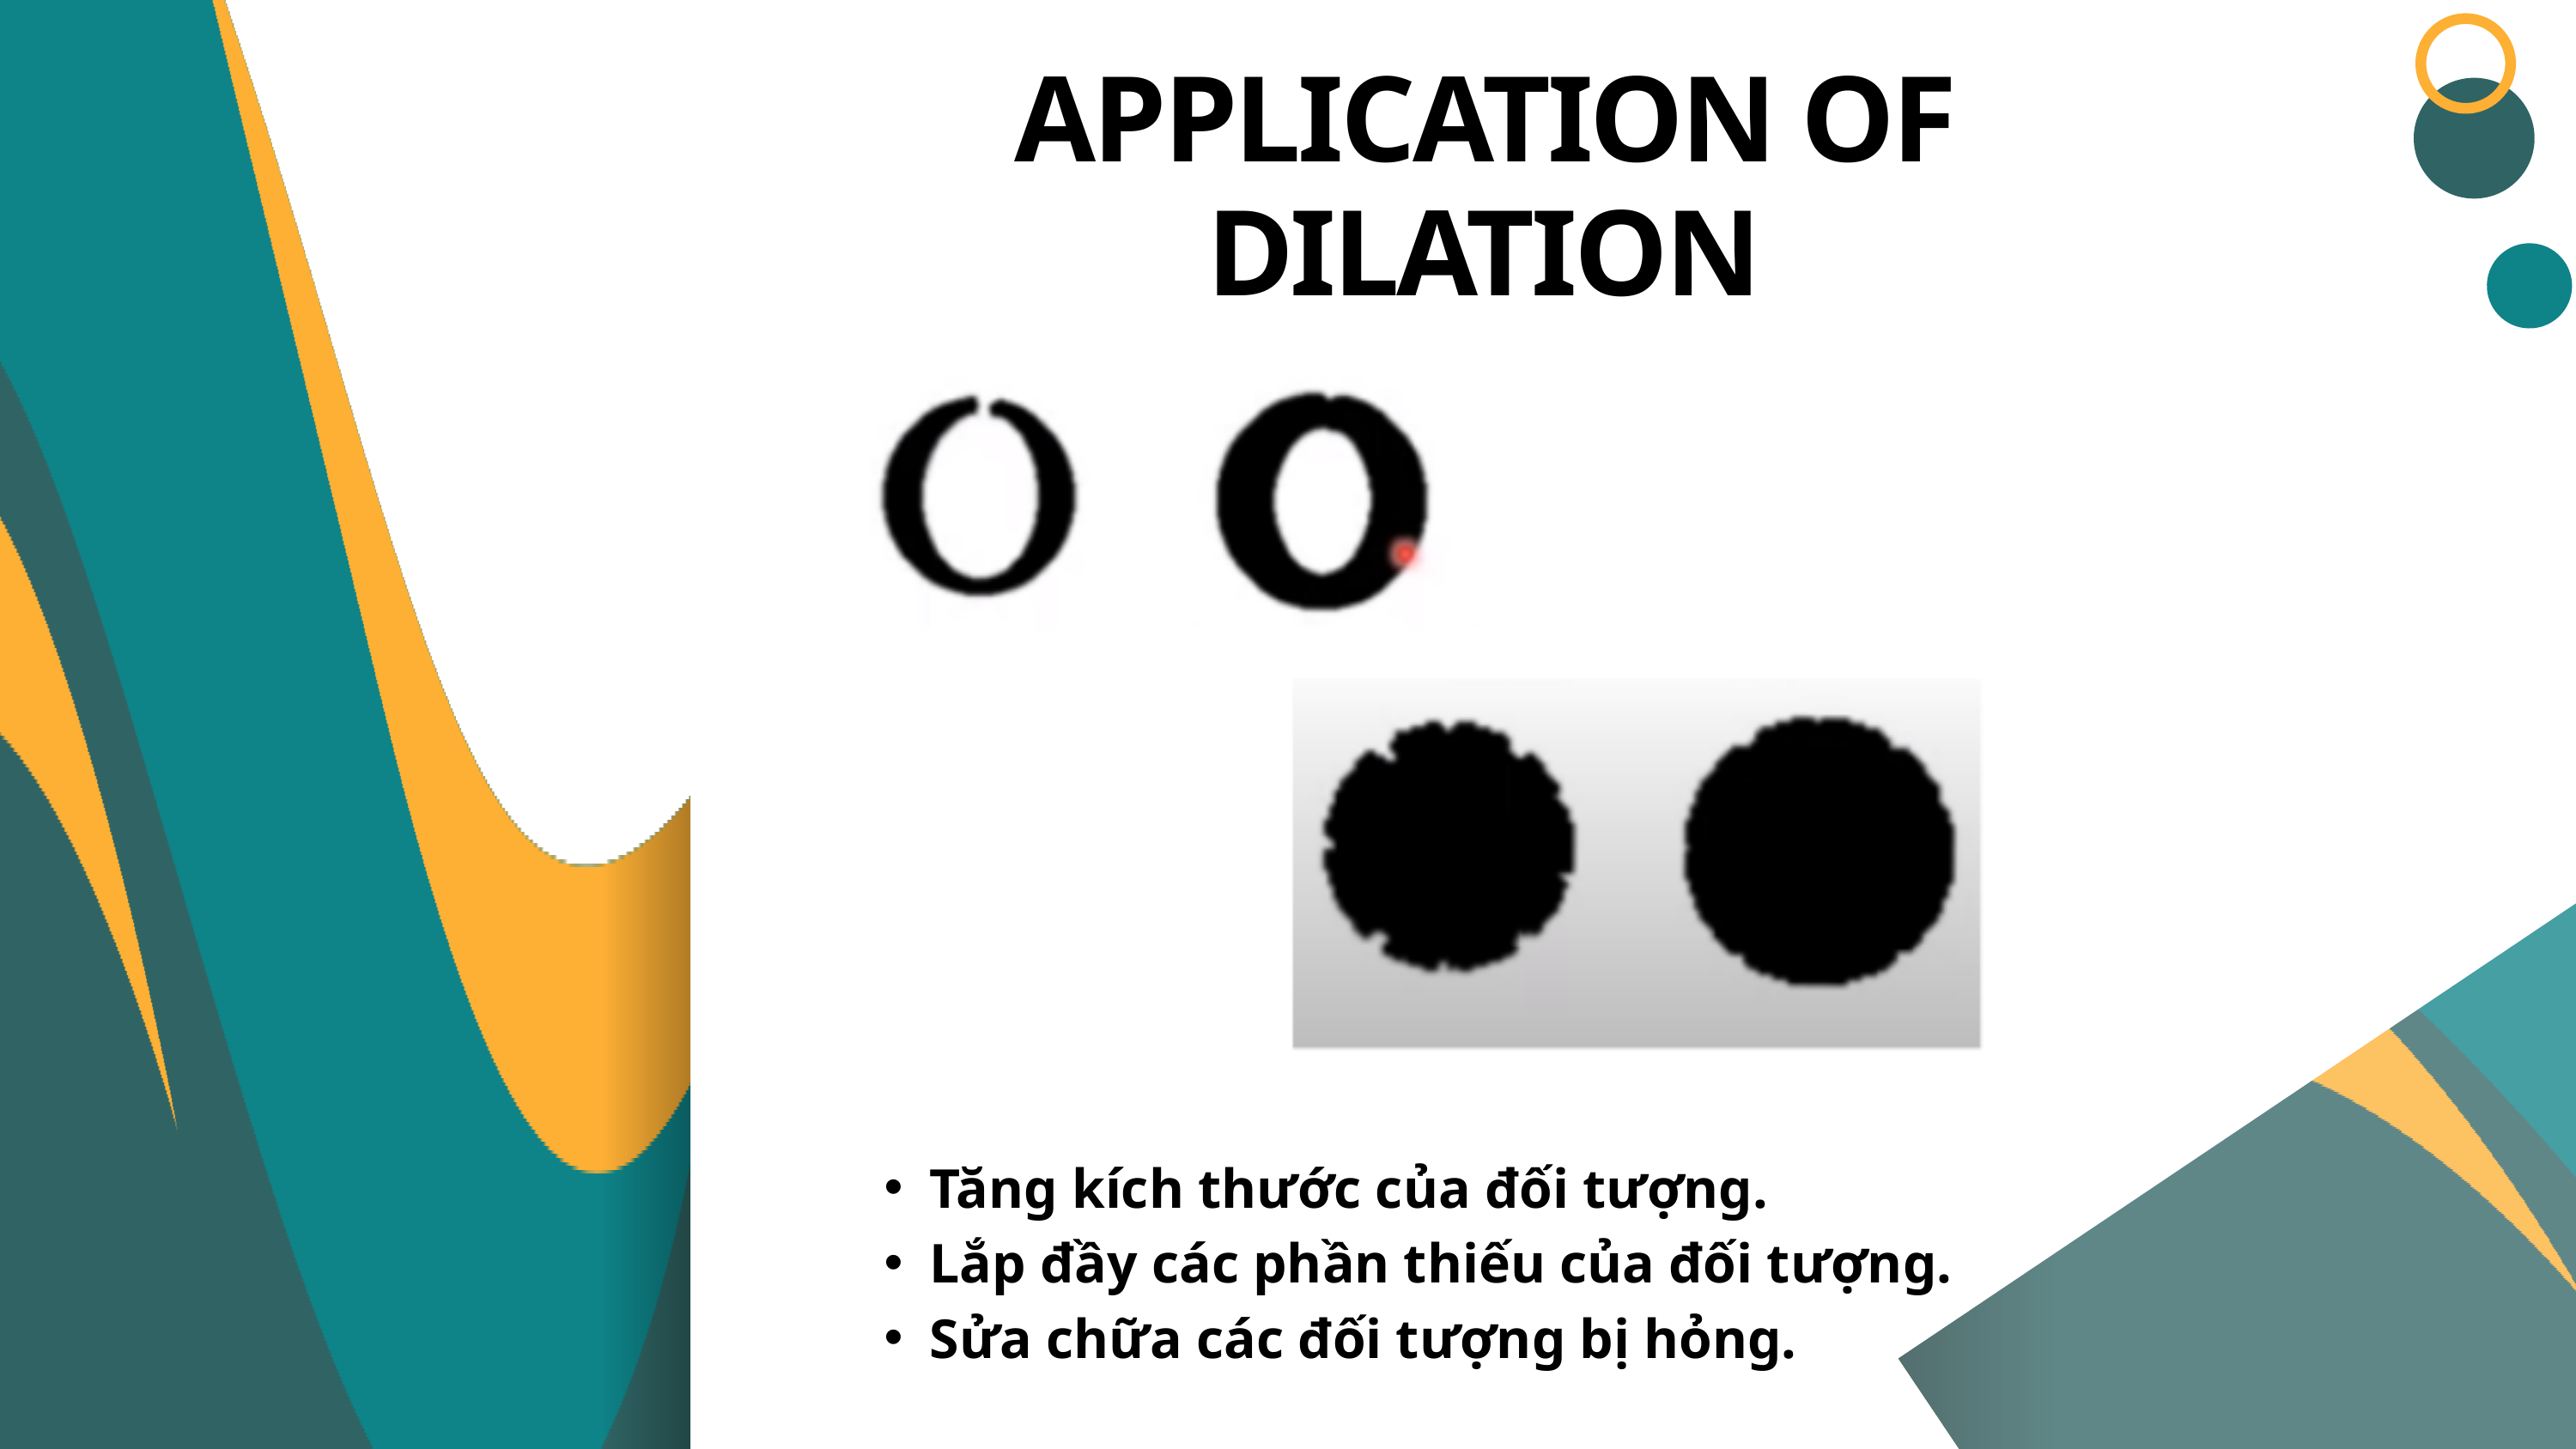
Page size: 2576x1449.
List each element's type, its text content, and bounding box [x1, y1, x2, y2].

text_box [2486, 243, 2573, 329]
text_box Tăng kích thước của đối tượng. Lắp đầy các phần thiếu của đối tượng. Sửa chữa các đối tượng bị hỏng. [838, 1143, 1953, 1445]
text_box APPLICATION OF DILATION [736, 51, 2232, 319]
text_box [2413, 77, 2536, 199]
text_box [838, 345, 1989, 1079]
text_box [0, 0, 691, 1449]
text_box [2421, 18, 2512, 109]
text_box [1953, 903, 2576, 1449]
